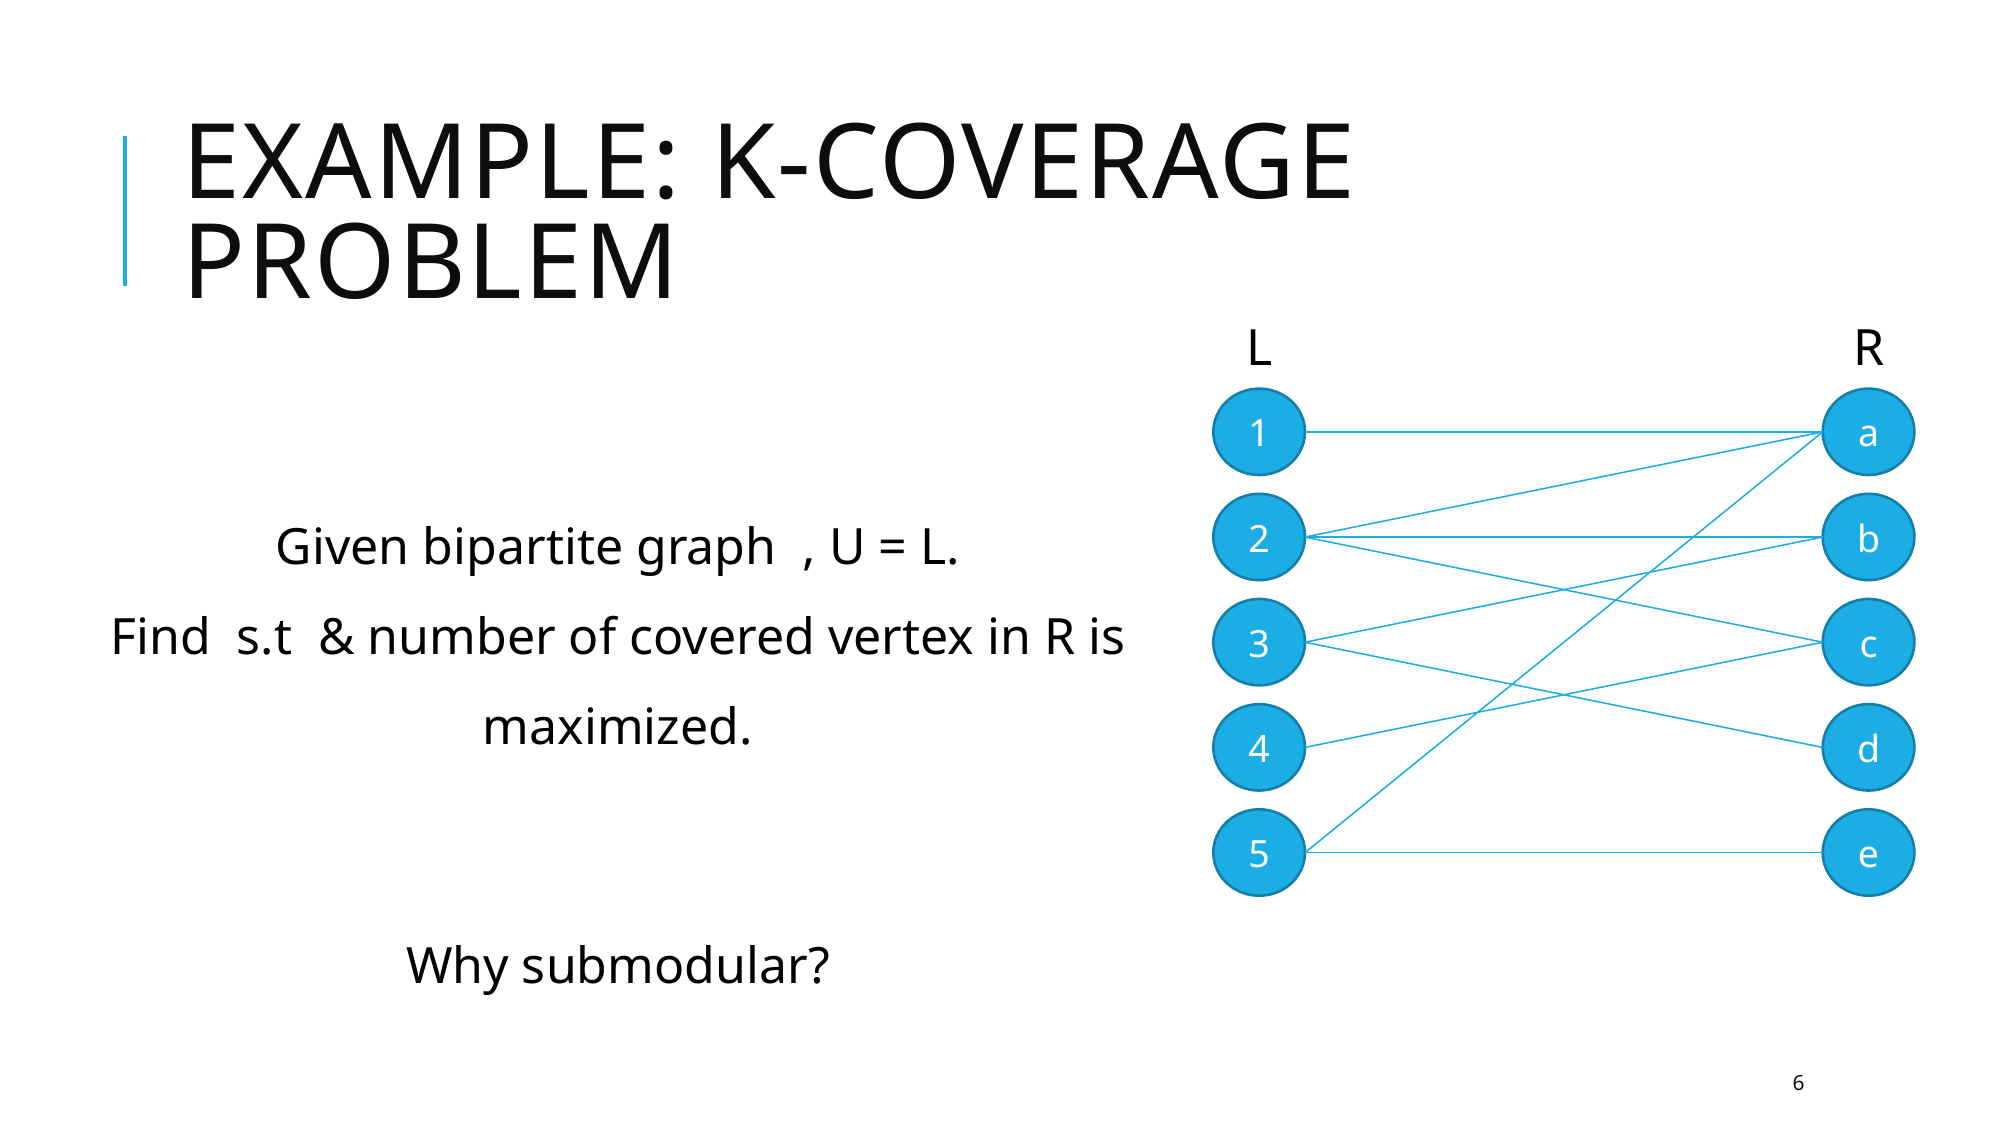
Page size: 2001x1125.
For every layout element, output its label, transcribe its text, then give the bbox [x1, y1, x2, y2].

text_box 3 [1211, 597, 1296, 687]
text_box 2 [1211, 492, 1296, 582]
text_box c [1830, 597, 1916, 687]
text_box 4 [1211, 702, 1297, 792]
slide_number 6 [1777, 1061, 1938, 1107]
title Example: k-coverage problem [168, 96, 1763, 342]
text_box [1304, 431, 1823, 851]
text_box 5 [1211, 808, 1306, 897]
text_box a [1821, 392, 1916, 477]
text_box e [1822, 808, 1916, 897]
text_box b [1830, 492, 1916, 582]
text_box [1213, 307, 1915, 384]
text_box d [1829, 702, 1916, 792]
text_box 1 [1211, 392, 1306, 477]
